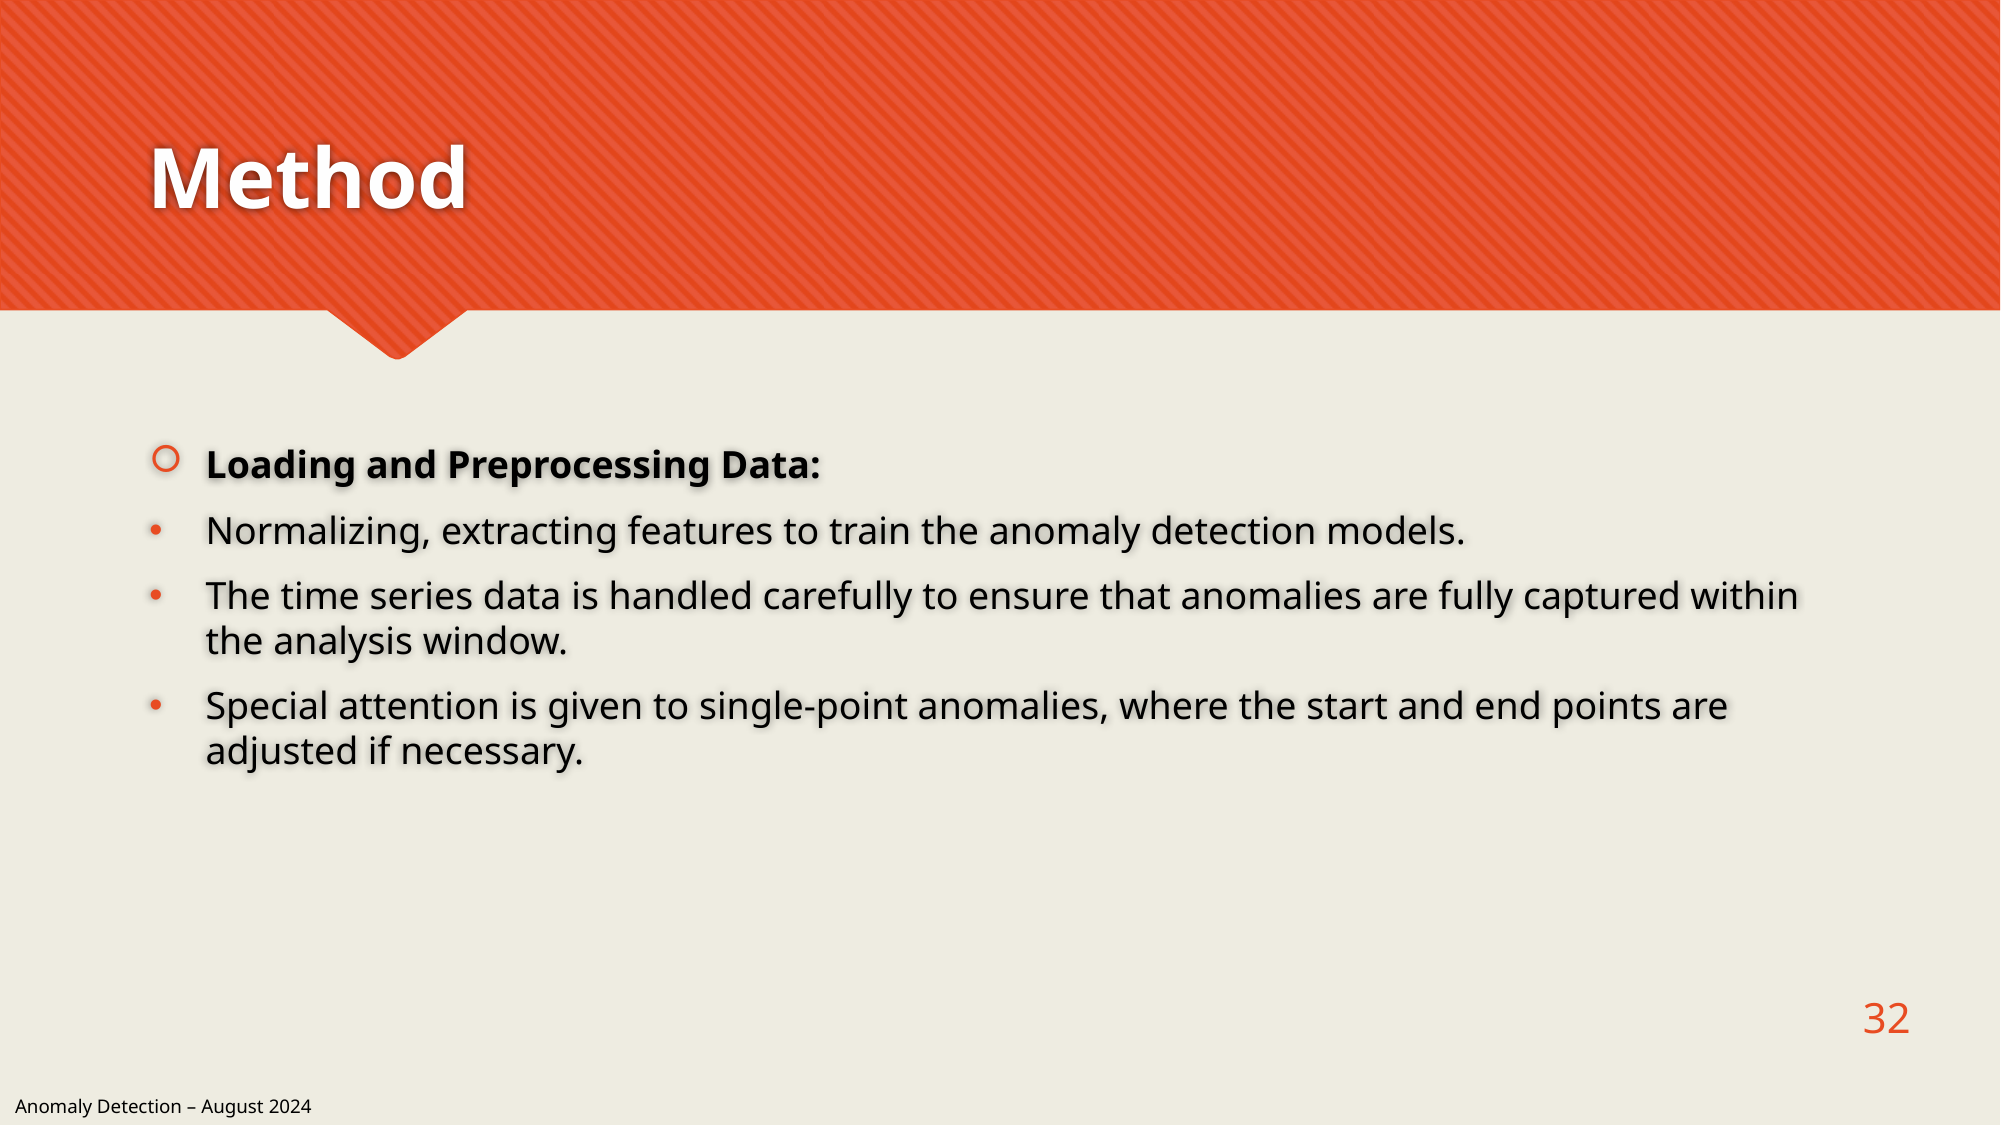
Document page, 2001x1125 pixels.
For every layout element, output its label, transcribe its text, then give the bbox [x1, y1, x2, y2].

slide_number 32 [1751, 970, 1926, 1051]
title Method [132, 73, 1868, 233]
footer Anomaly Detection – August 2024 [0, 1065, 1418, 1125]
list Loading and Preprocessing Data: Normalizing, extracting features to train the anomaly detection models. The time series data is handled carefully to ensure that anomalies are fully captured within the analysis window. Special attention is given to single-point anomalies, where the start and end points are adjusted if necessary. [134, 364, 1866, 849]
